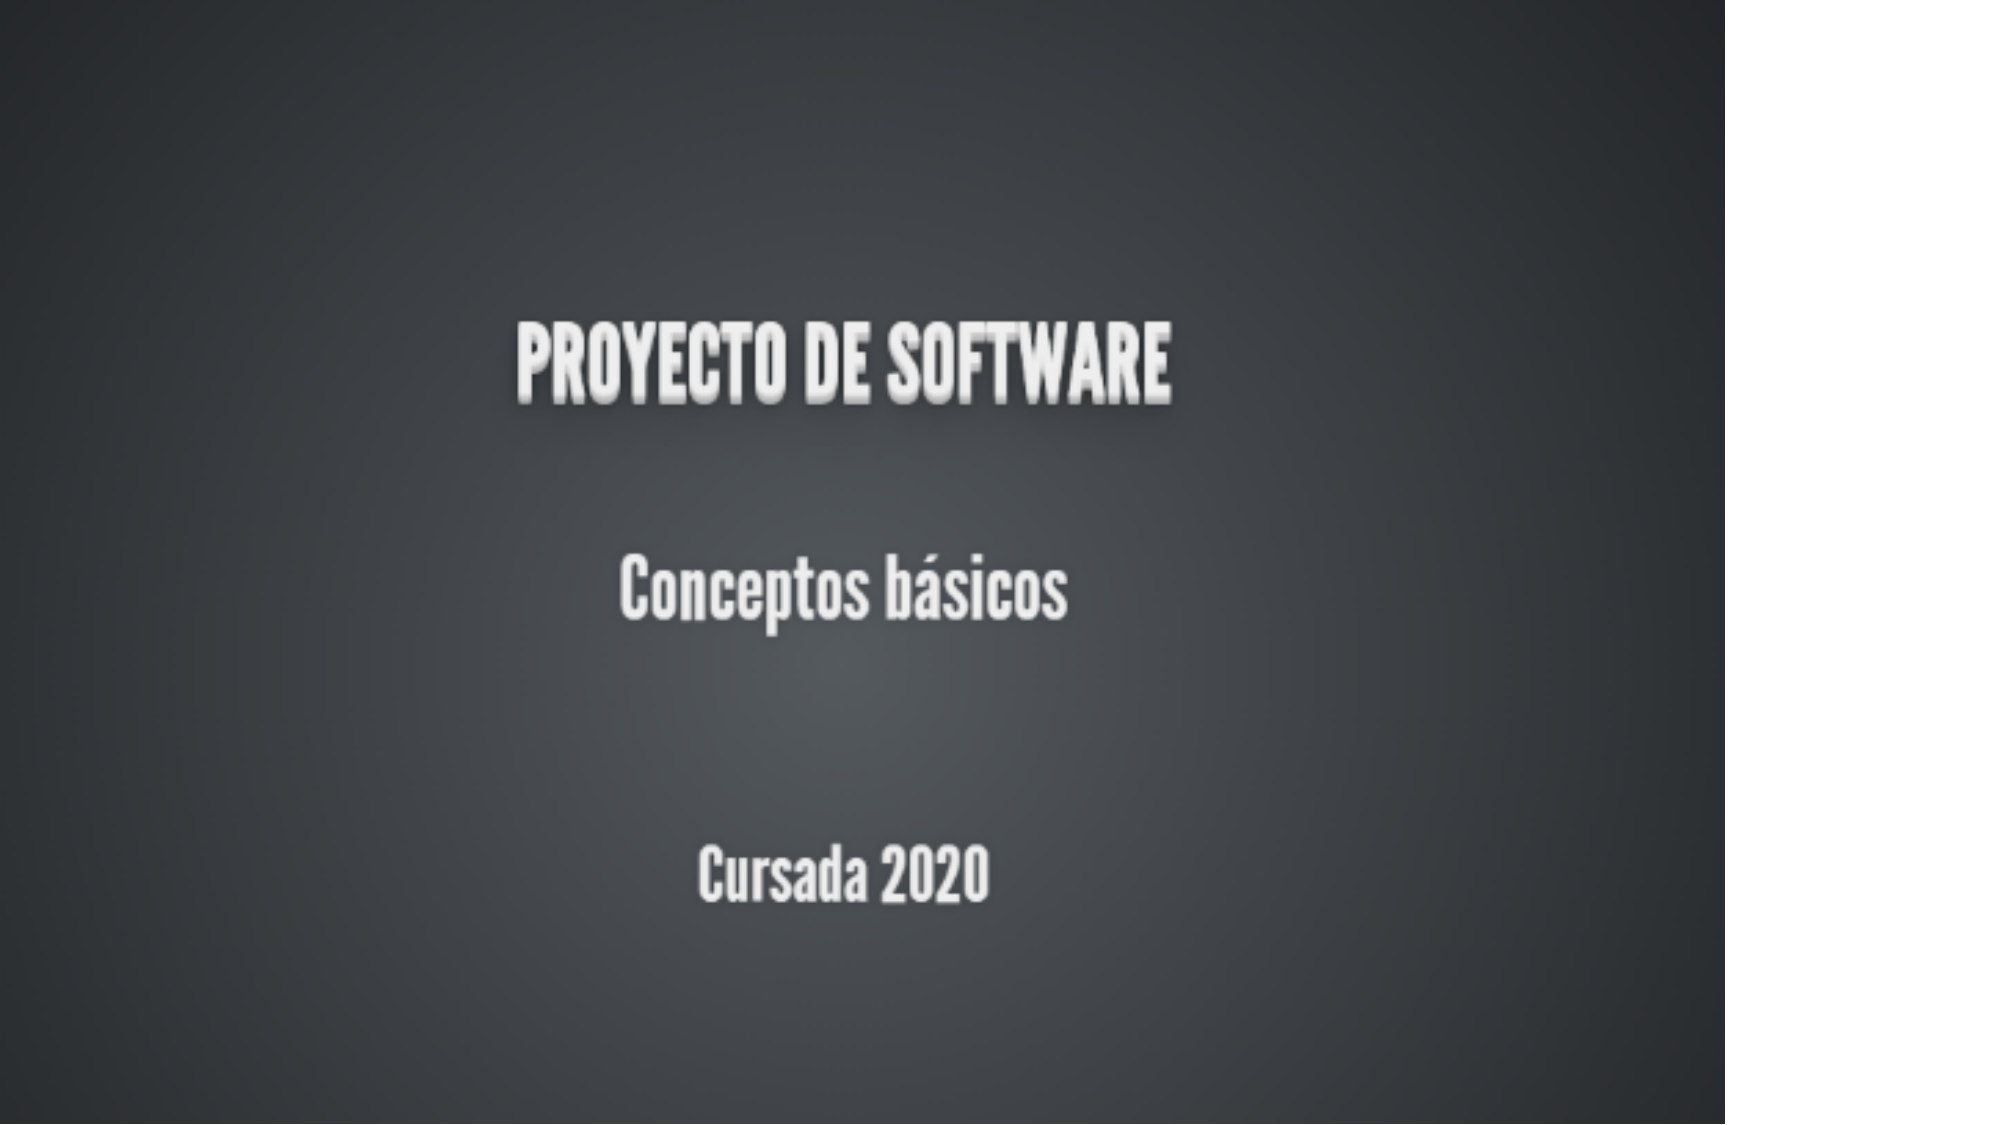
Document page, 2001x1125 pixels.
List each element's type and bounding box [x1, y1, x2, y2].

picture [0, 0, 1725, 1124]
